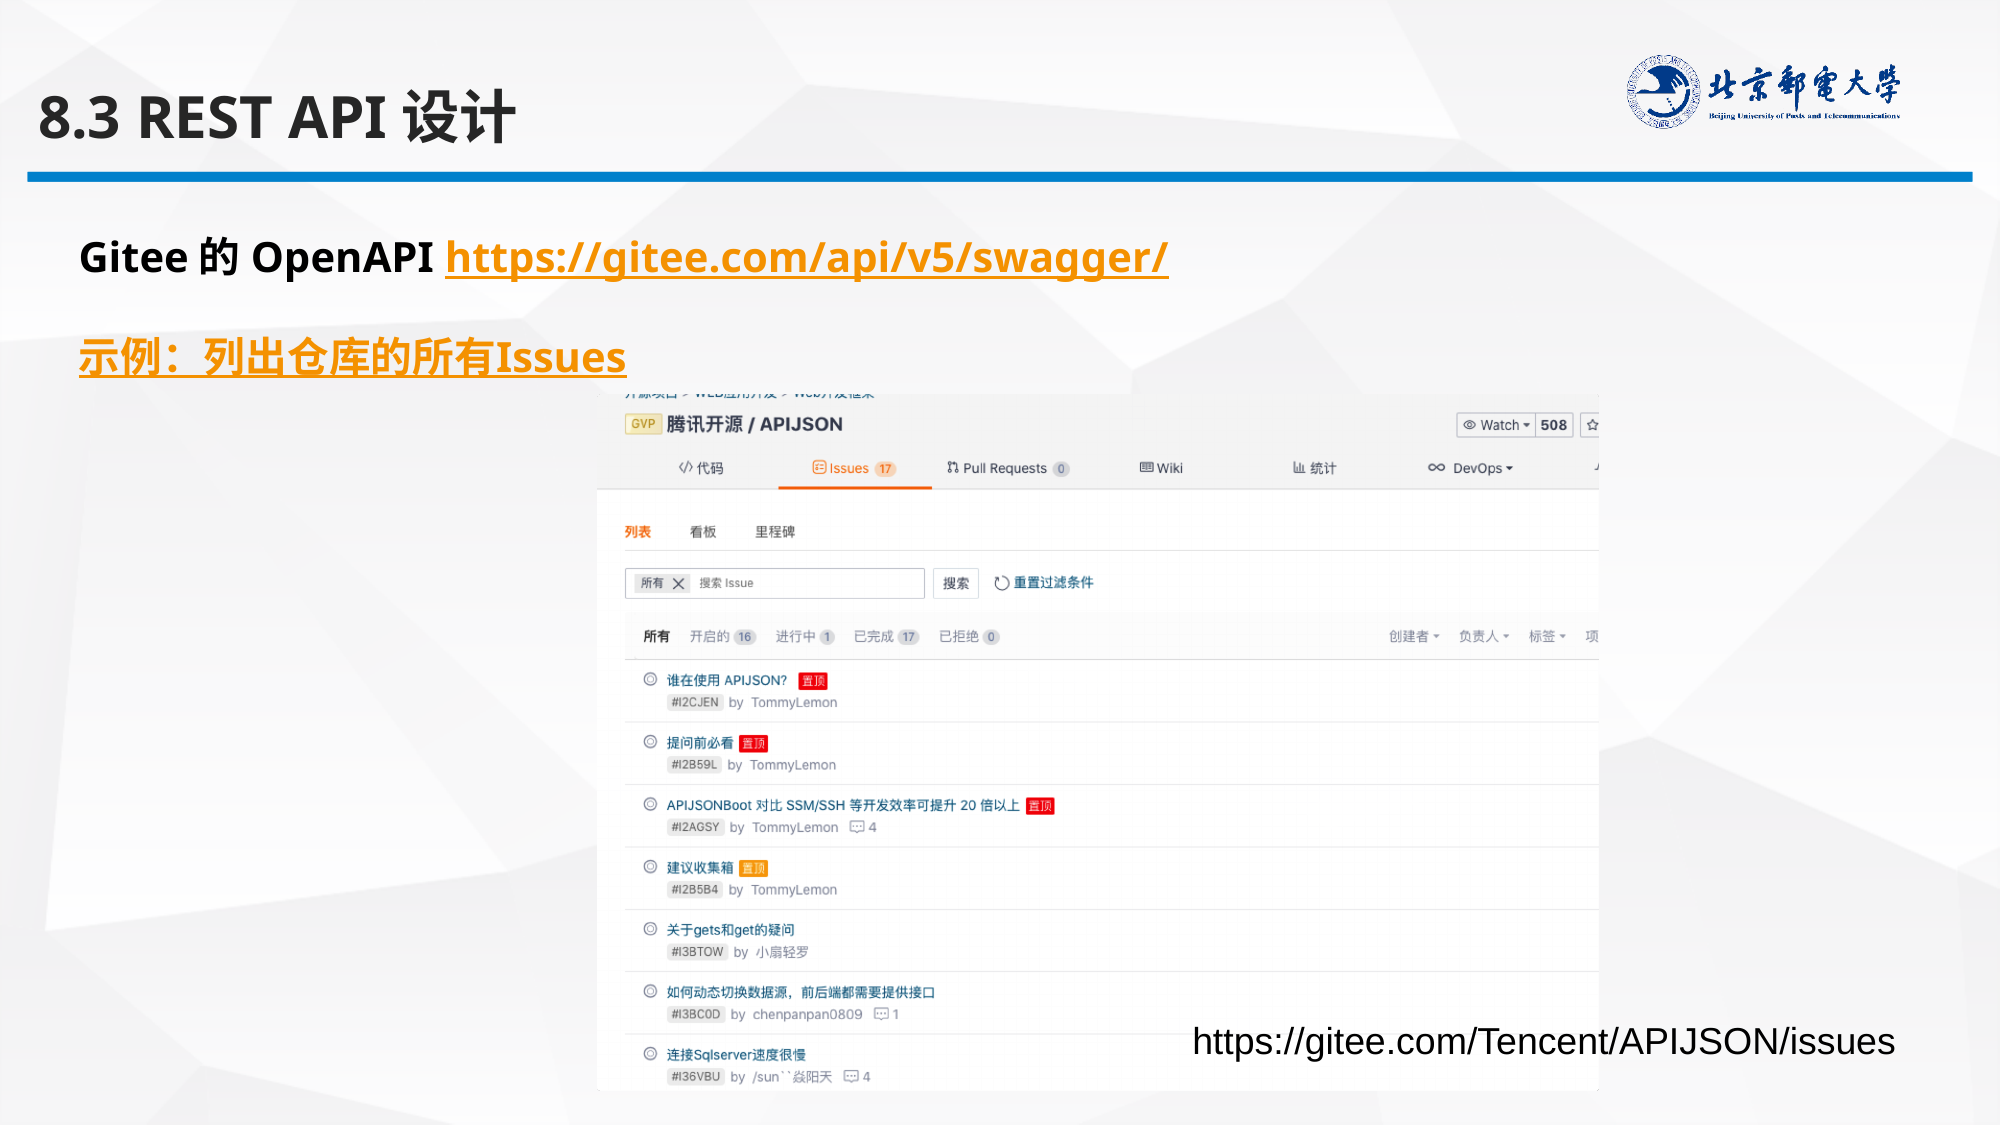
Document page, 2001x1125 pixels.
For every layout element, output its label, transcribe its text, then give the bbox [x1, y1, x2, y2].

text_box https://gitee.com/Tencent/APIJSON/issues [1599, 1009, 1912, 1070]
text_box [26, 171, 1973, 183]
text_box 8.3 REST API设计 [23, 73, 1083, 158]
text_box Gitee的OpenAPI https://gitee.com/api/v5/swagger/ 示例：列出仓库的所有Issues [63, 194, 1458, 661]
picture [0, 0, 2000, 1125]
